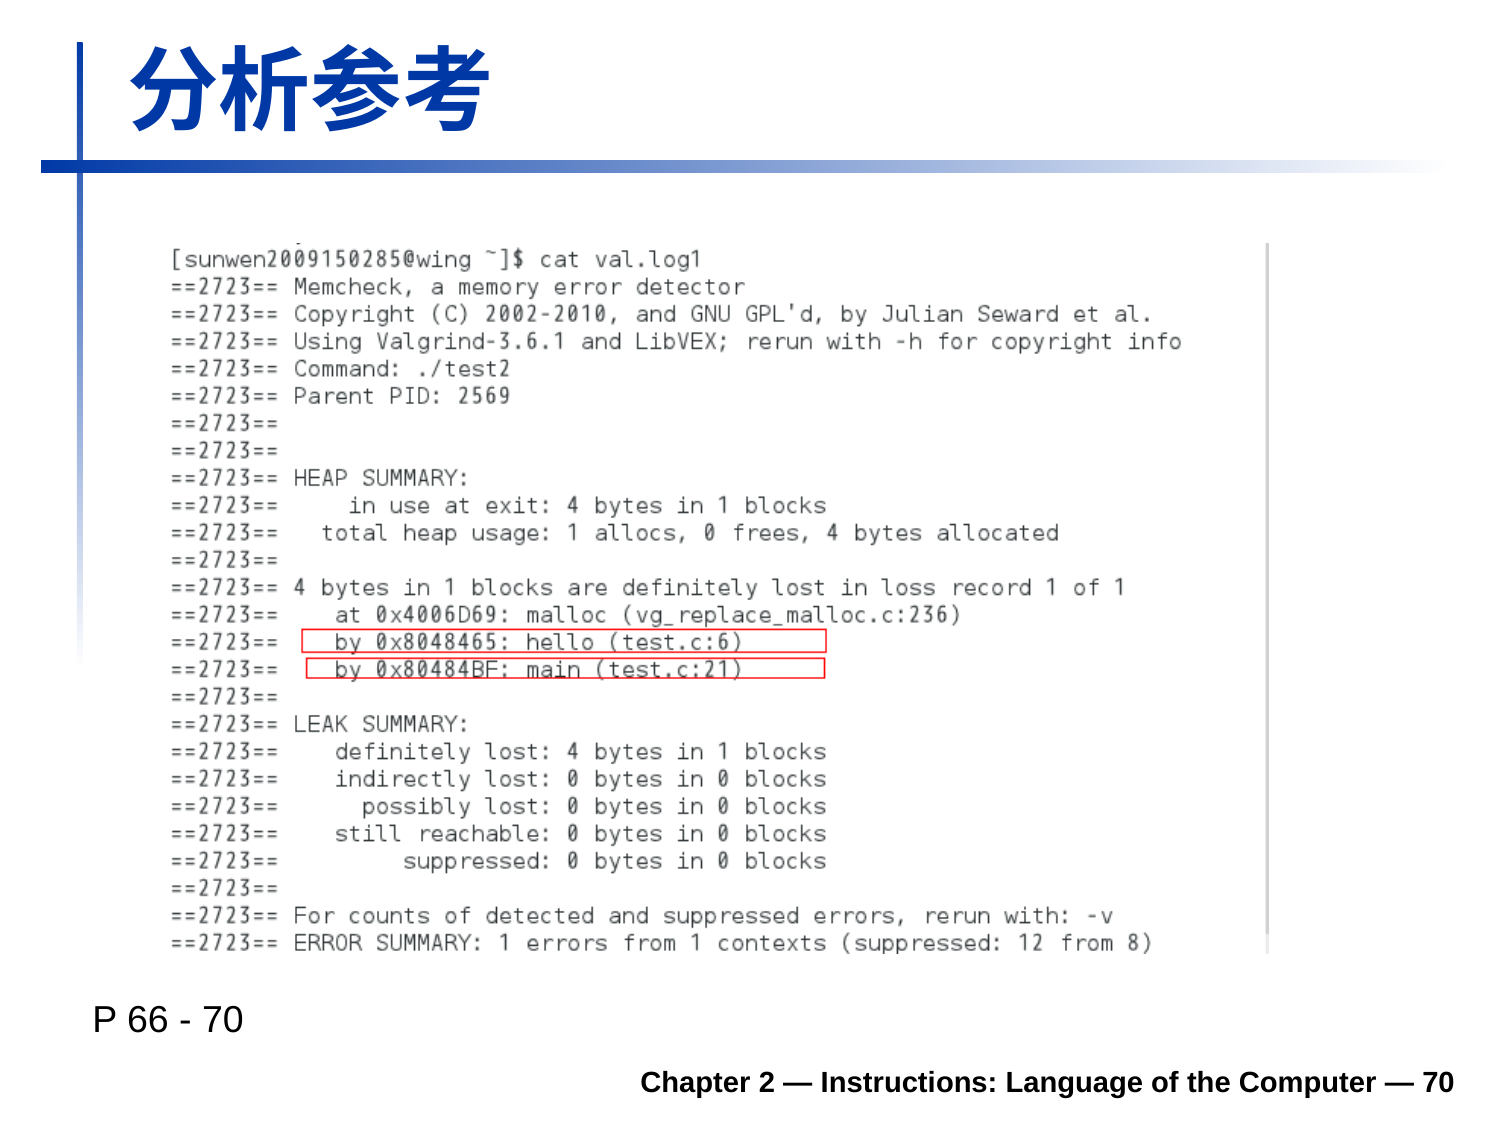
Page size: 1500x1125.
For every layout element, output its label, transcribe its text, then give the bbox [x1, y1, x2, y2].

text_box P 66 - 70 [77, 987, 280, 1048]
title 分析参考 [111, 23, 1468, 150]
picture [170, 243, 1269, 955]
footer Chapter 2 — Instructions: Language of the Computer — 70 [277, 1046, 1471, 1106]
